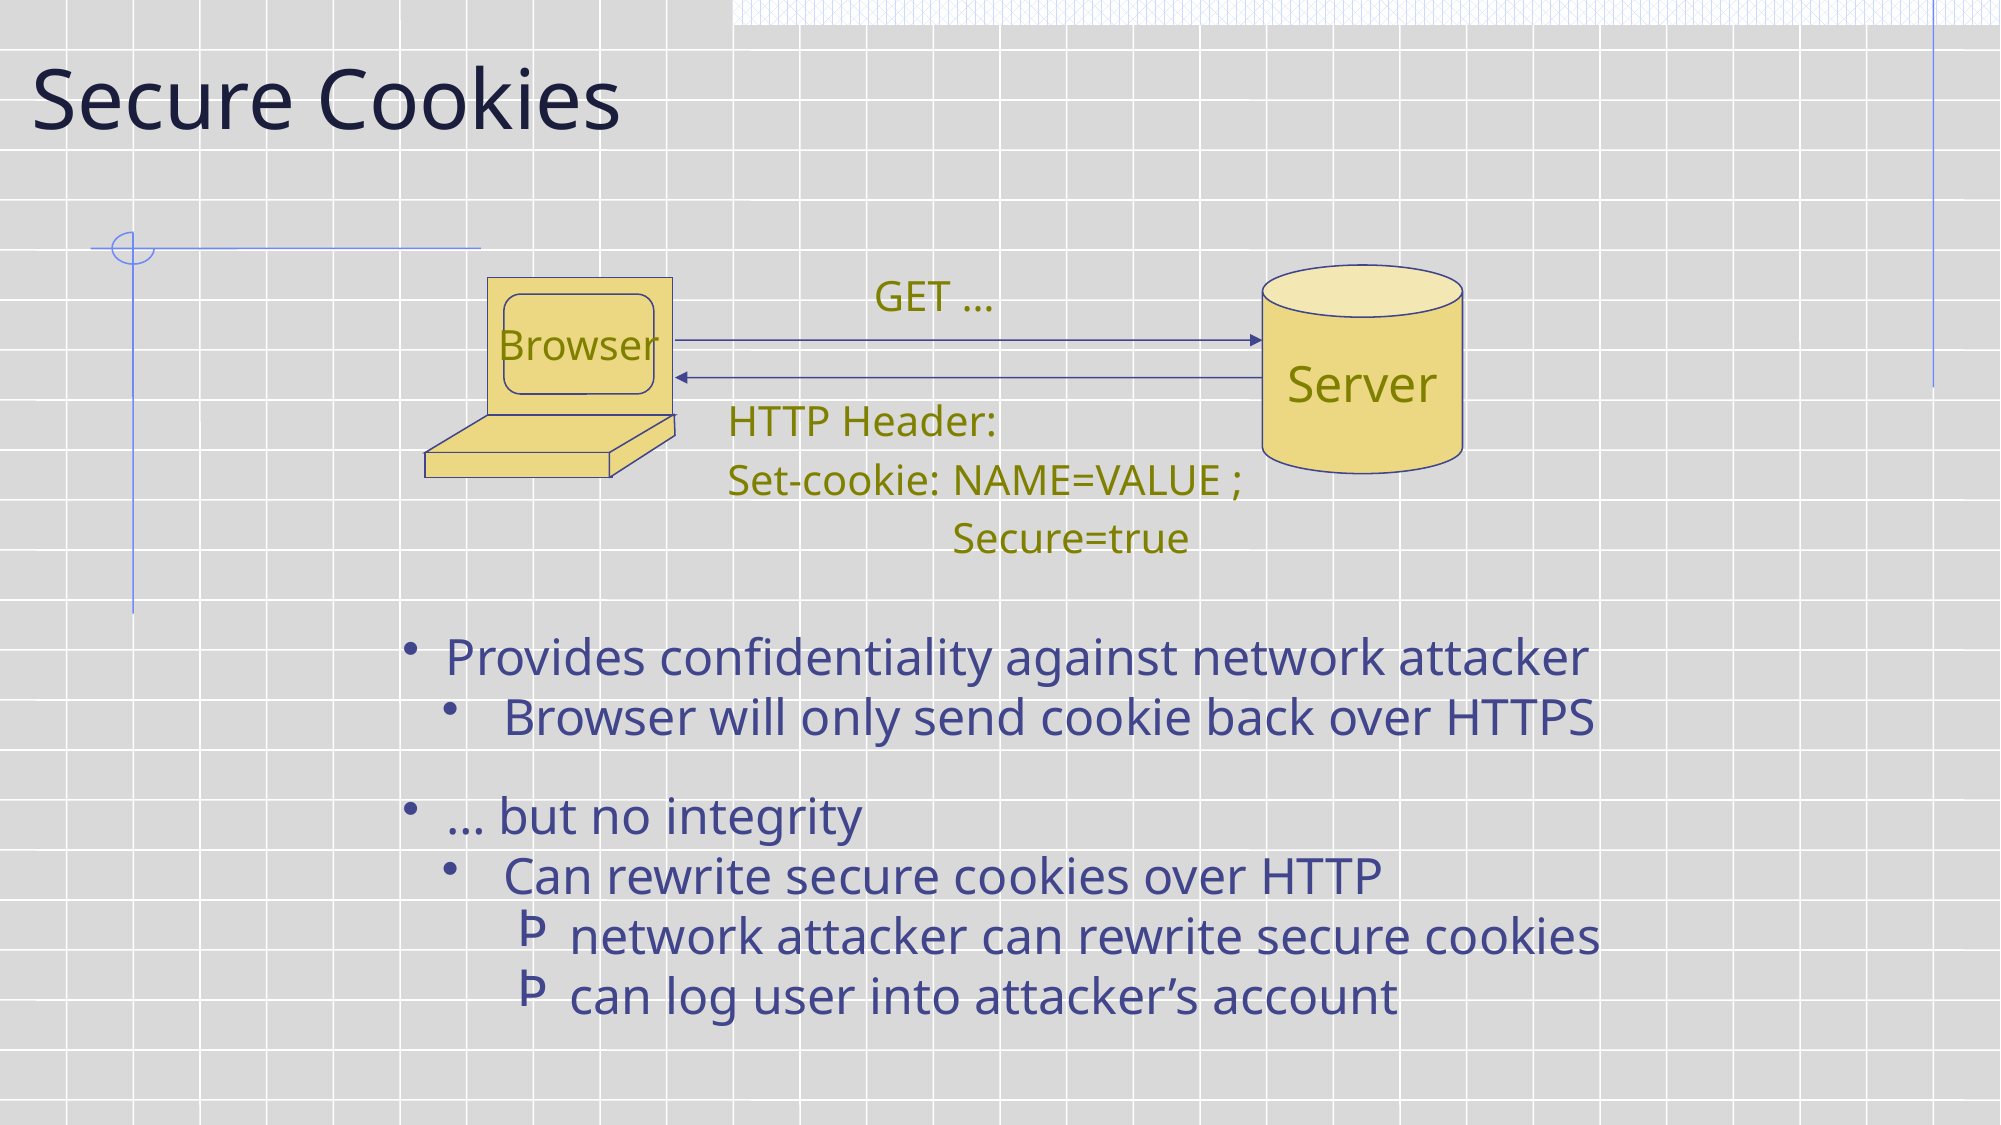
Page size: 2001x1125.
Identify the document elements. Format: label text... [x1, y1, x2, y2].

text_box Browser [503, 294, 654, 395]
text_box Server [1262, 264, 1463, 387]
title Secure Cookies [16, 16, 1292, 155]
text_box [674, 333, 1263, 347]
text_box [675, 371, 1263, 384]
text_box [487, 277, 673, 415]
text_box HTTP Header: Set-cookie: NAME=VALUE ; Secure=true [712, 387, 1500, 569]
text_box [609, 414, 676, 478]
text_box Provides confidentiality against network attacker Browser will only send cookie back over HTTPS … but no integrity Can rewrite secure cookies over HTTP network attacker can rewrite secure cookies can log user into attacker’s account [387, 617, 1663, 1033]
text_box [426, 415, 671, 452]
text_box [425, 452, 609, 478]
text_box GET … [859, 262, 1010, 328]
